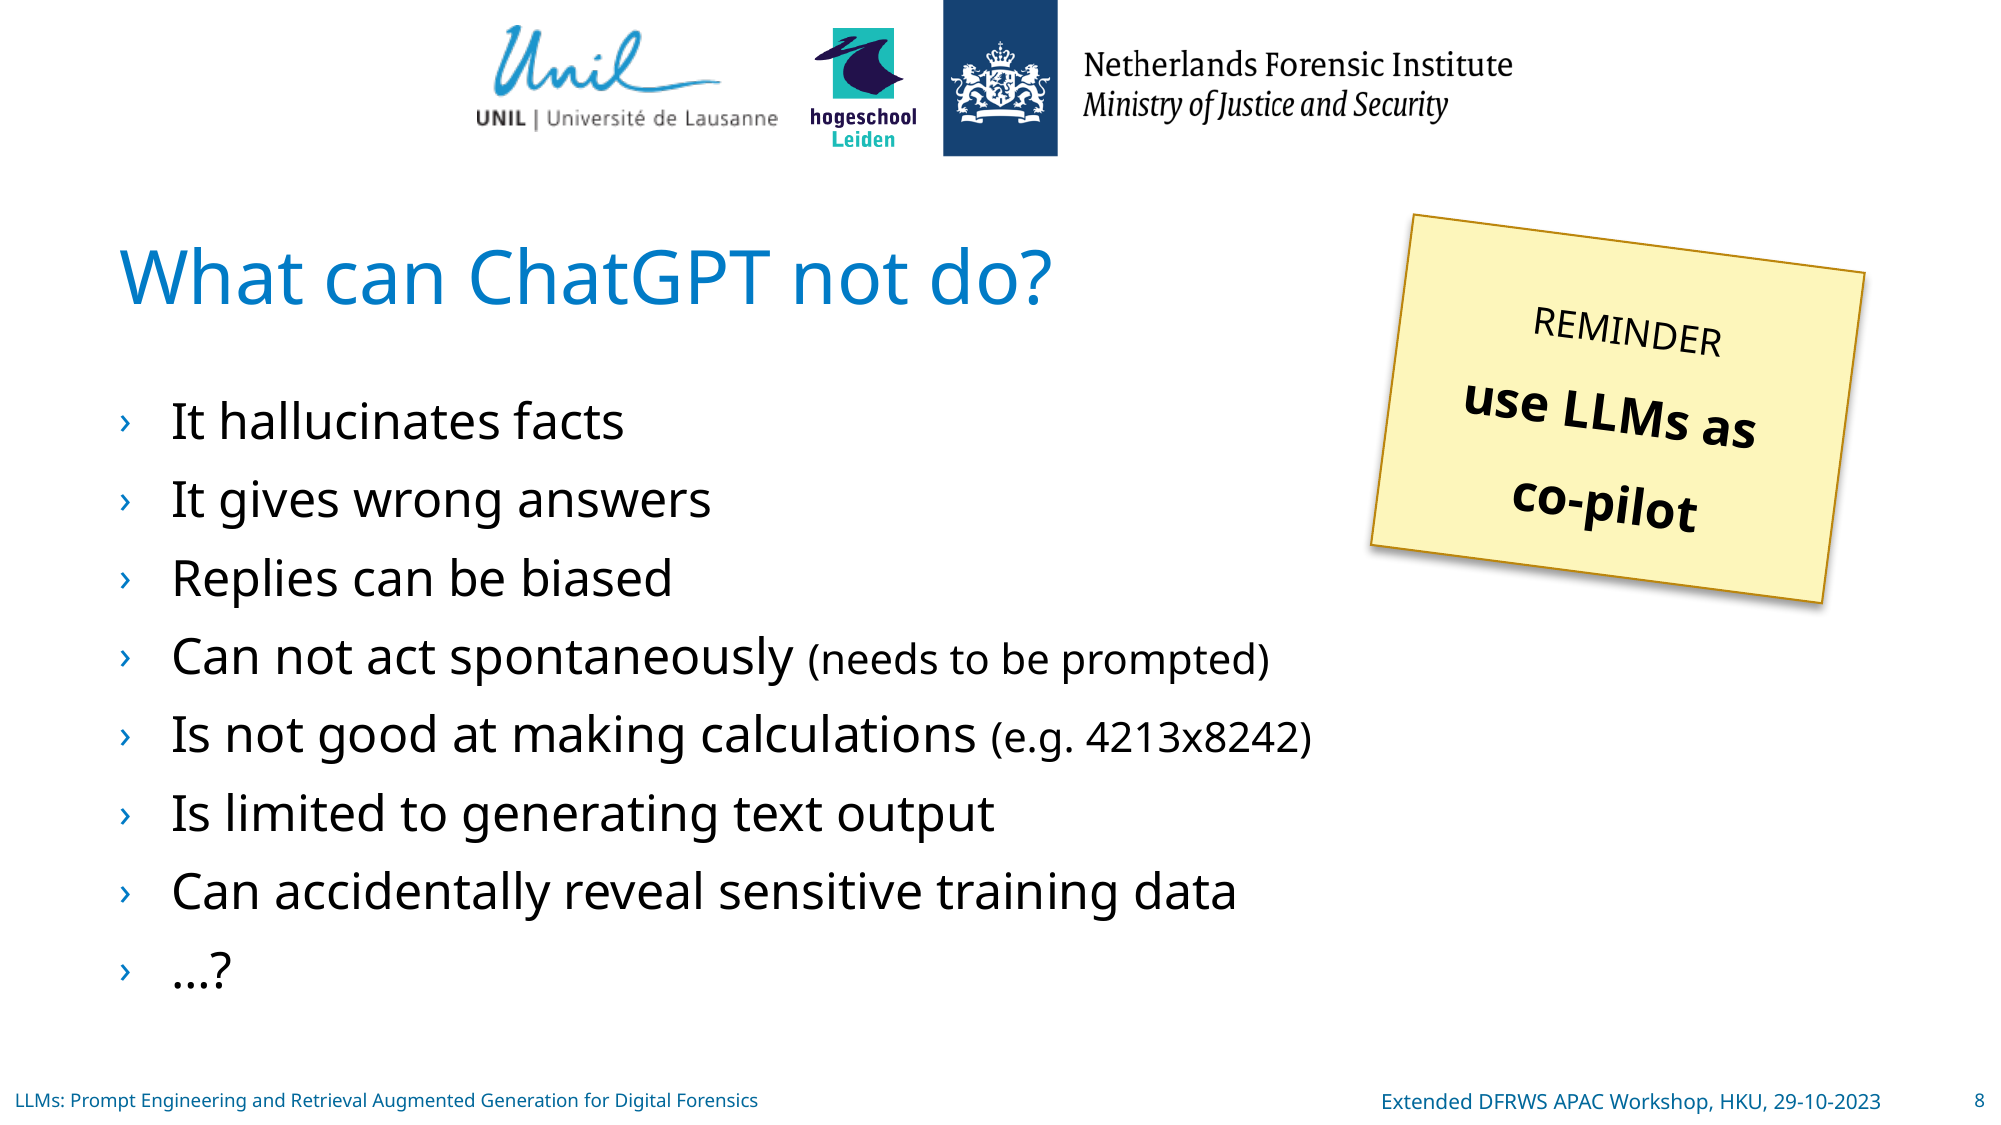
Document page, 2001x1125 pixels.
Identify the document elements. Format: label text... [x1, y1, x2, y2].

slide_number 8 [1896, 1081, 2000, 1125]
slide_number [1172, 1081, 1896, 1125]
footer LLMs: Prompt Engineering and Retrieval Augmented Generation for Digital Forensics [0, 1081, 1067, 1125]
title What can ChatGPT not do? [104, 172, 1897, 329]
picture [0, 0, 2001, 228]
list It hallucinates facts It gives wrong answers Replies can be biased Can not act spontaneously (needs to be prompted) Is not good at making calculations (e.g. 4213x8242) Is limited to generating text output Can accidentally reveal sensitive training data …? [104, 375, 1897, 1021]
text_box REMINDER use LLMs as co-pilot [1369, 213, 1866, 605]
